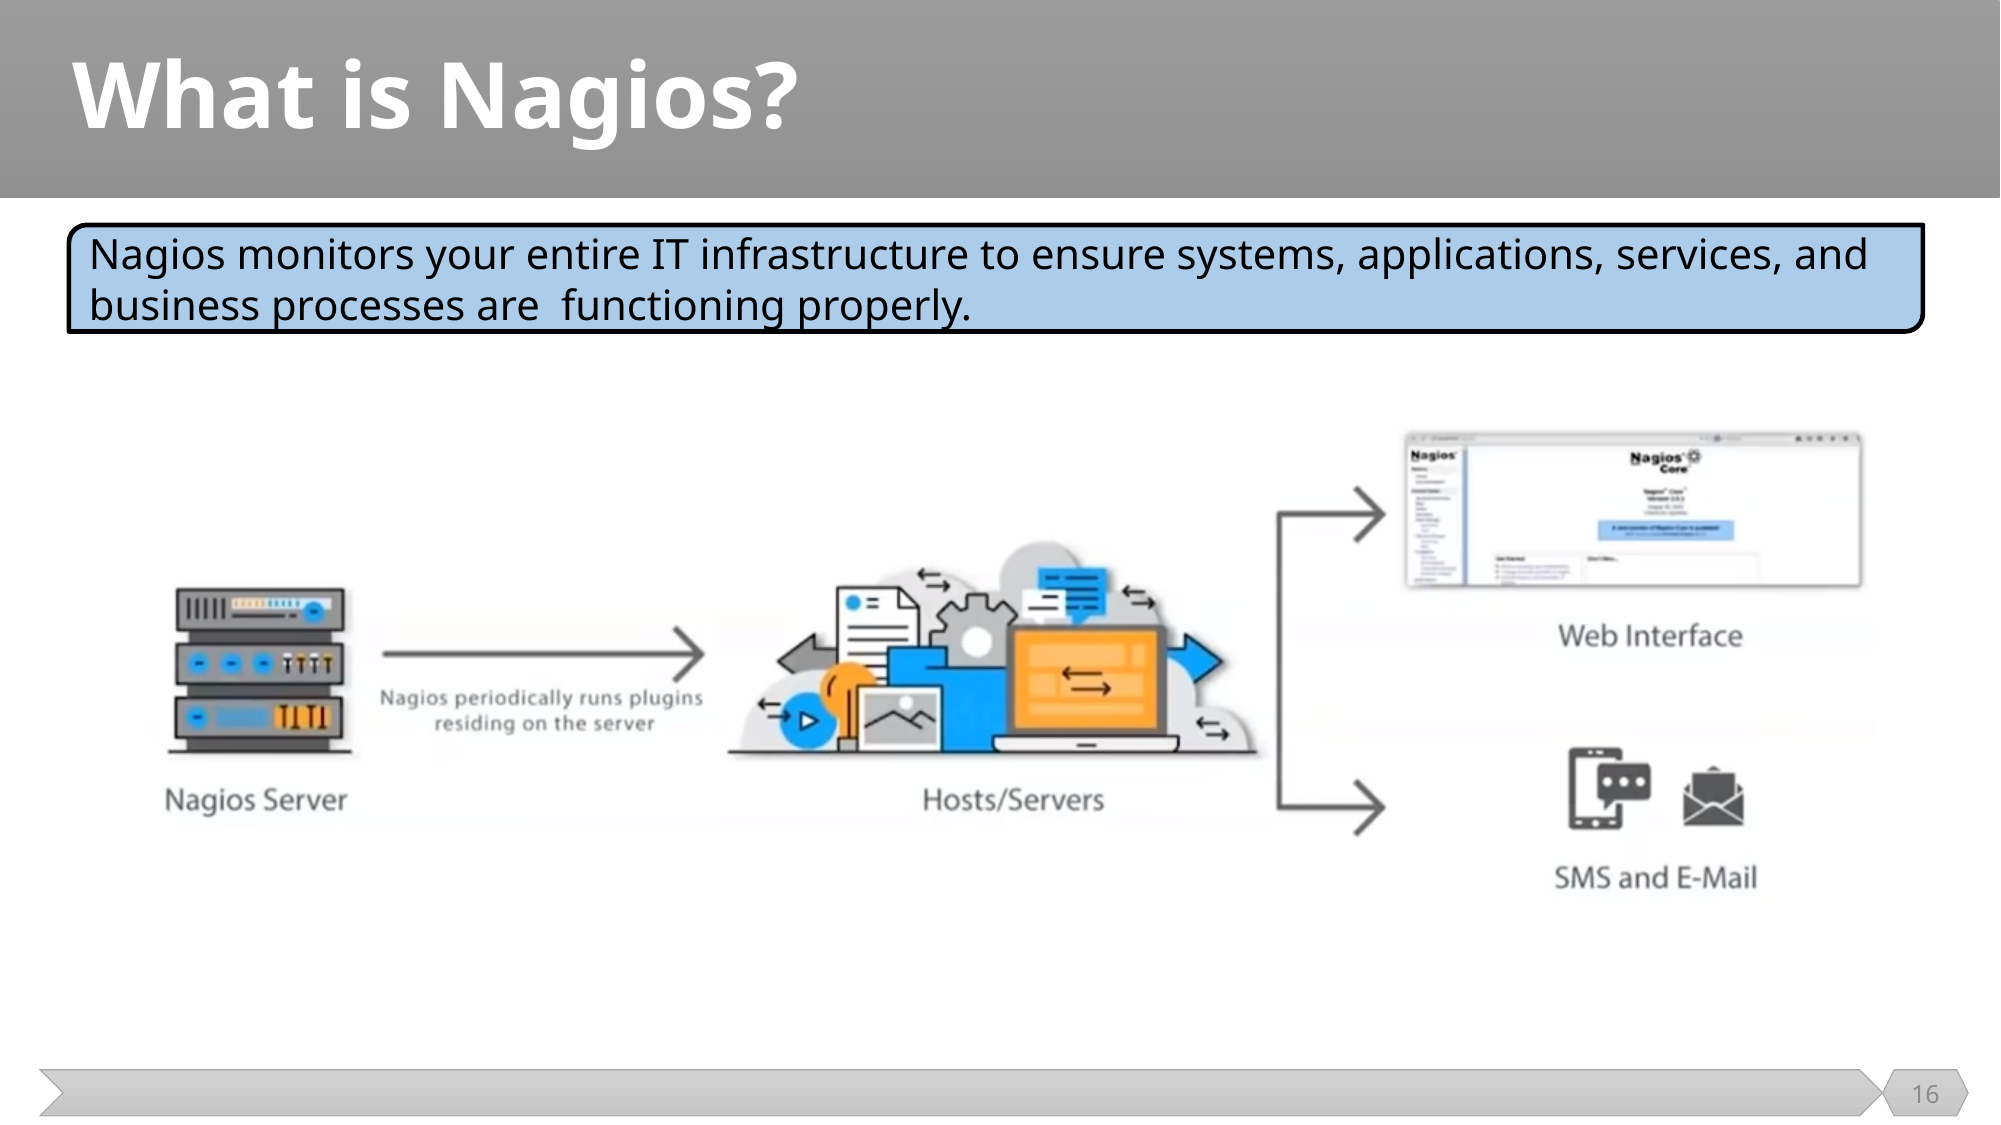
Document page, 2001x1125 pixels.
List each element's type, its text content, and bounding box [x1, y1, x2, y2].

slide_number 16 [1882, 1065, 1969, 1125]
title What is Nagios? [56, 0, 1969, 199]
text_box Nagios monitors your entire IT infrastructure to ensure systems, applications, services, and business processes are functioning properly. [68, 224, 1923, 332]
picture [144, 399, 1881, 908]
